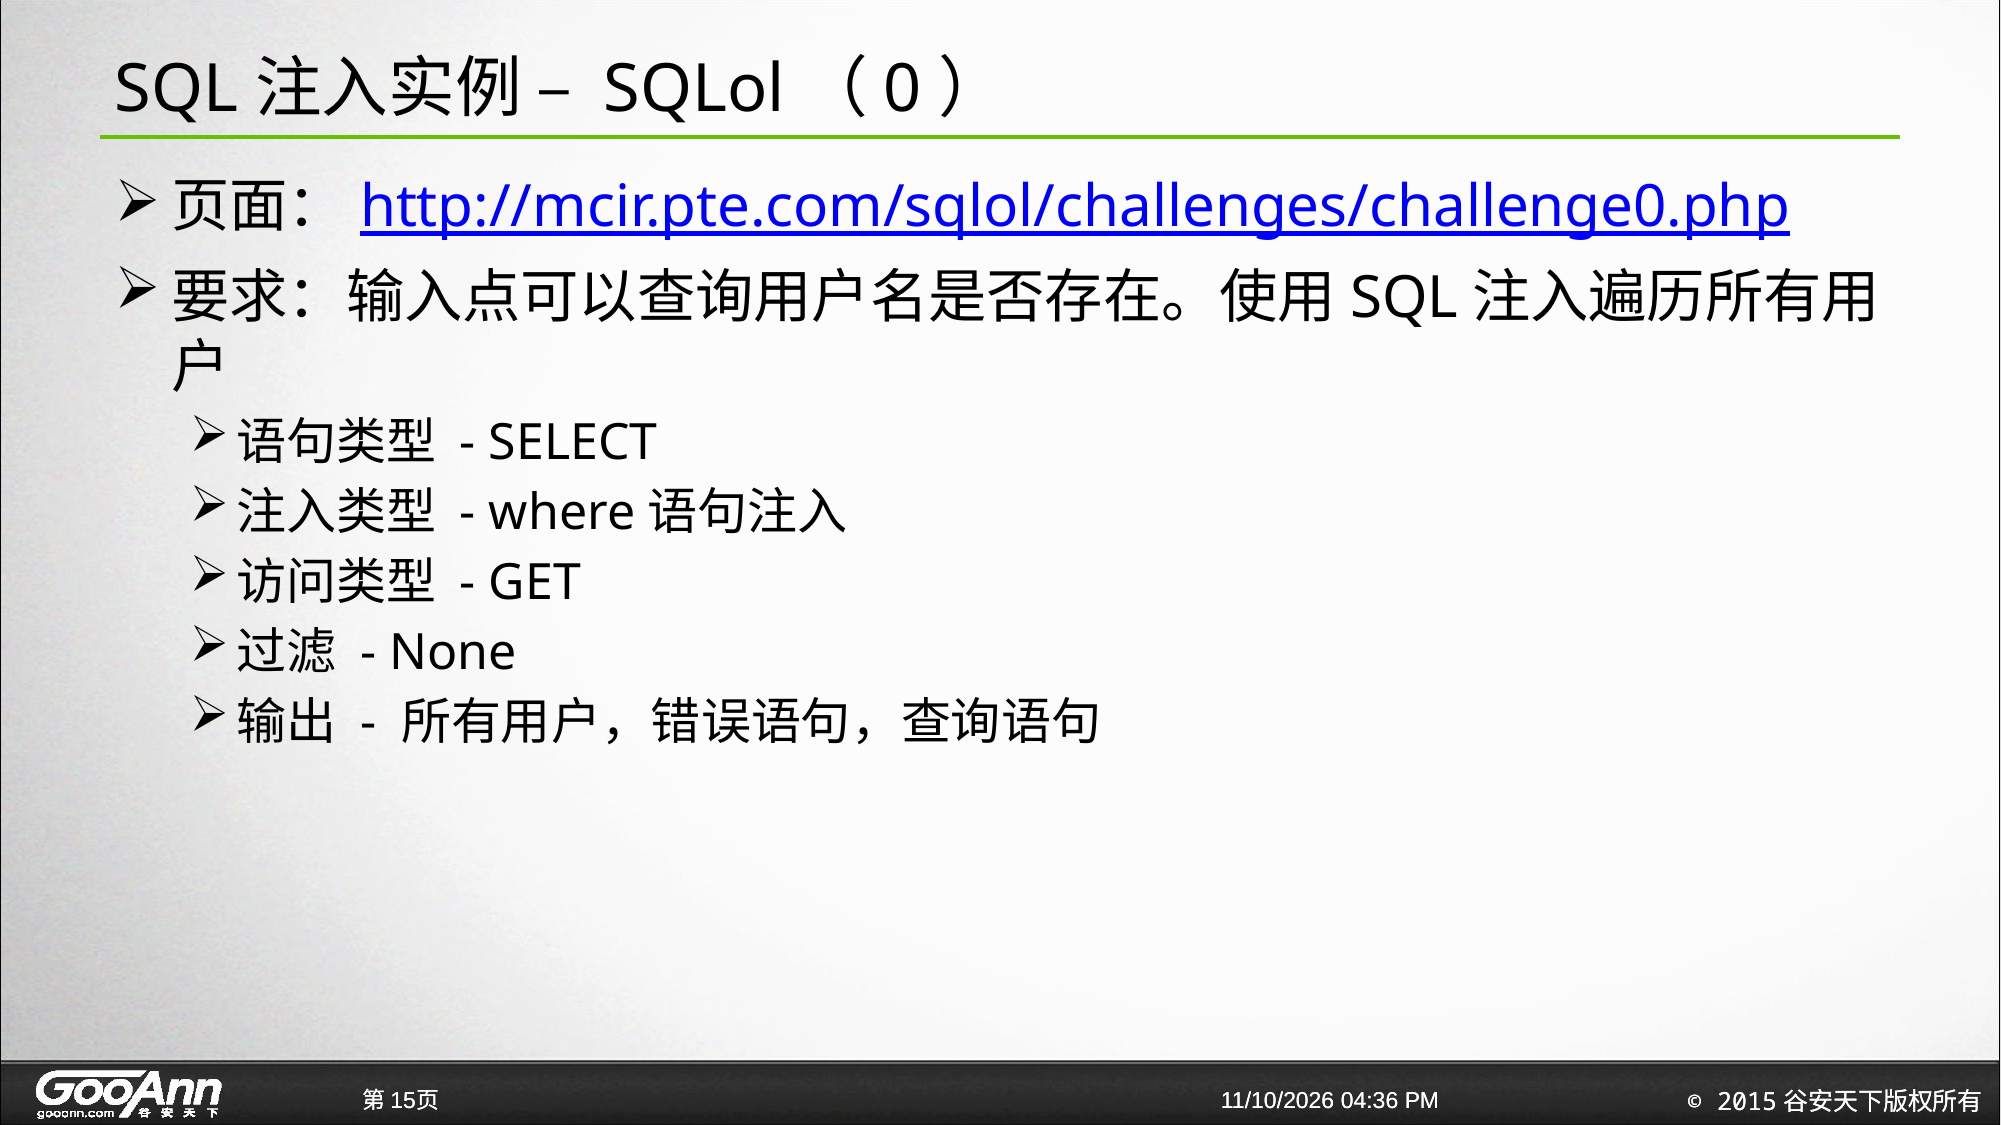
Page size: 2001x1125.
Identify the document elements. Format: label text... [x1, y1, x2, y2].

list 页面：http://mcir.pte.com/sqlol/challenges/challenge0.php 要求：输入点可以查询用户名是否存在。使用SQL注入遍历所有用户 语句类型 - SELECT 注入类型 - where语句注入 访问类型 - GET 过滤 - None 输出 - 所有用户，错误语句，查询语句 [99, 160, 1900, 1005]
title SQL注入实例 – SQLol（0） [99, 45, 1900, 126]
picture [0, 0, 2001, 1125]
